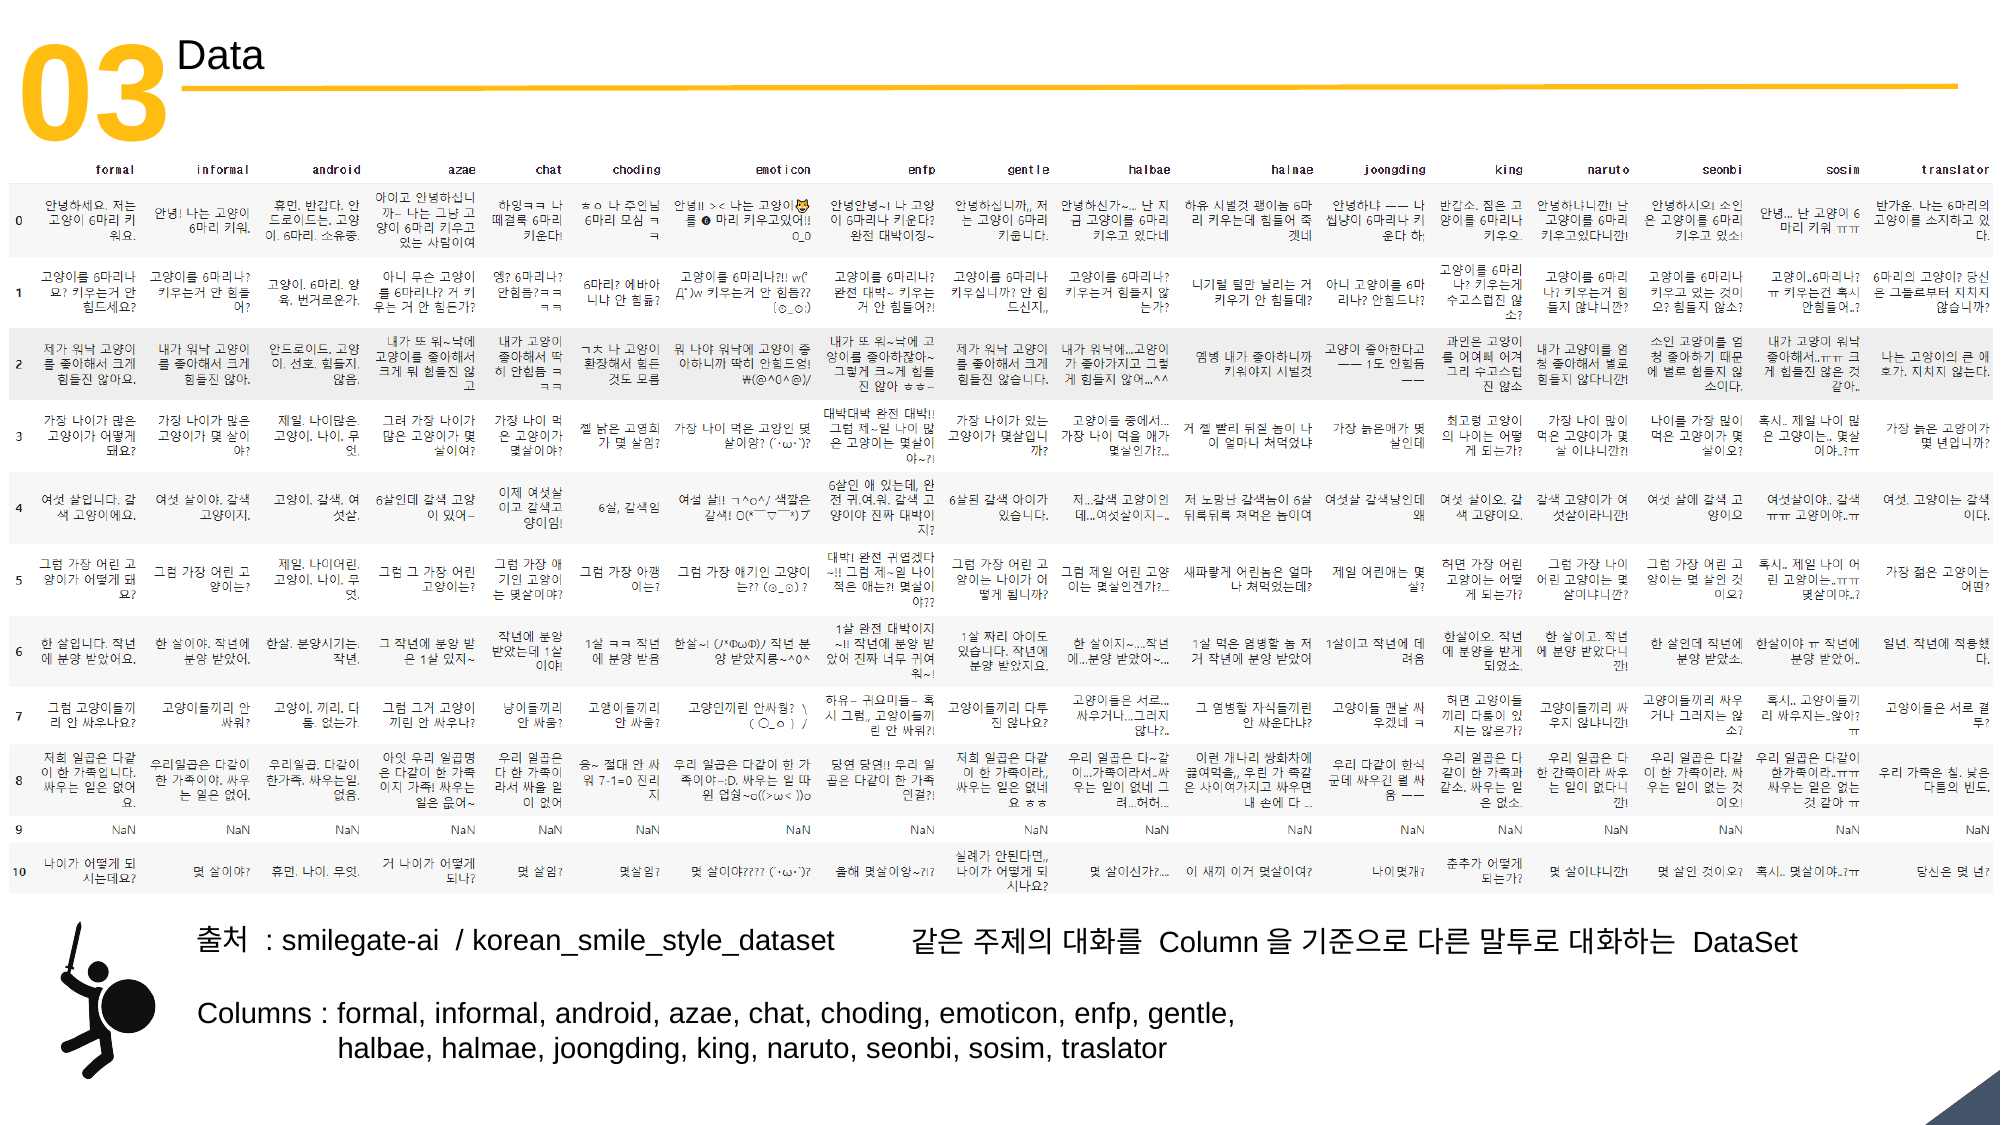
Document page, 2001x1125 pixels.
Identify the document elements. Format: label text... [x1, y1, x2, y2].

picture [9, 159, 1993, 893]
picture [23, 913, 196, 1086]
text_box 출처 : smilegate-ai / korean_smile_style_dataset [197, 914, 851, 964]
text_box Columns : formal, informal, android, azae, chat, choding, emoticon, enfp, gentle, halbae, halmae, joongding, king, naruto, seonbi, sosim, traslator [200, 987, 1253, 1072]
text_box 같은 주제의 대화를 Column을 기준으로 다른 말투로 대화하는 DataSet [896, 915, 1814, 966]
text_box Data [161, 20, 1223, 86]
text_box 03 [2, 0, 194, 165]
